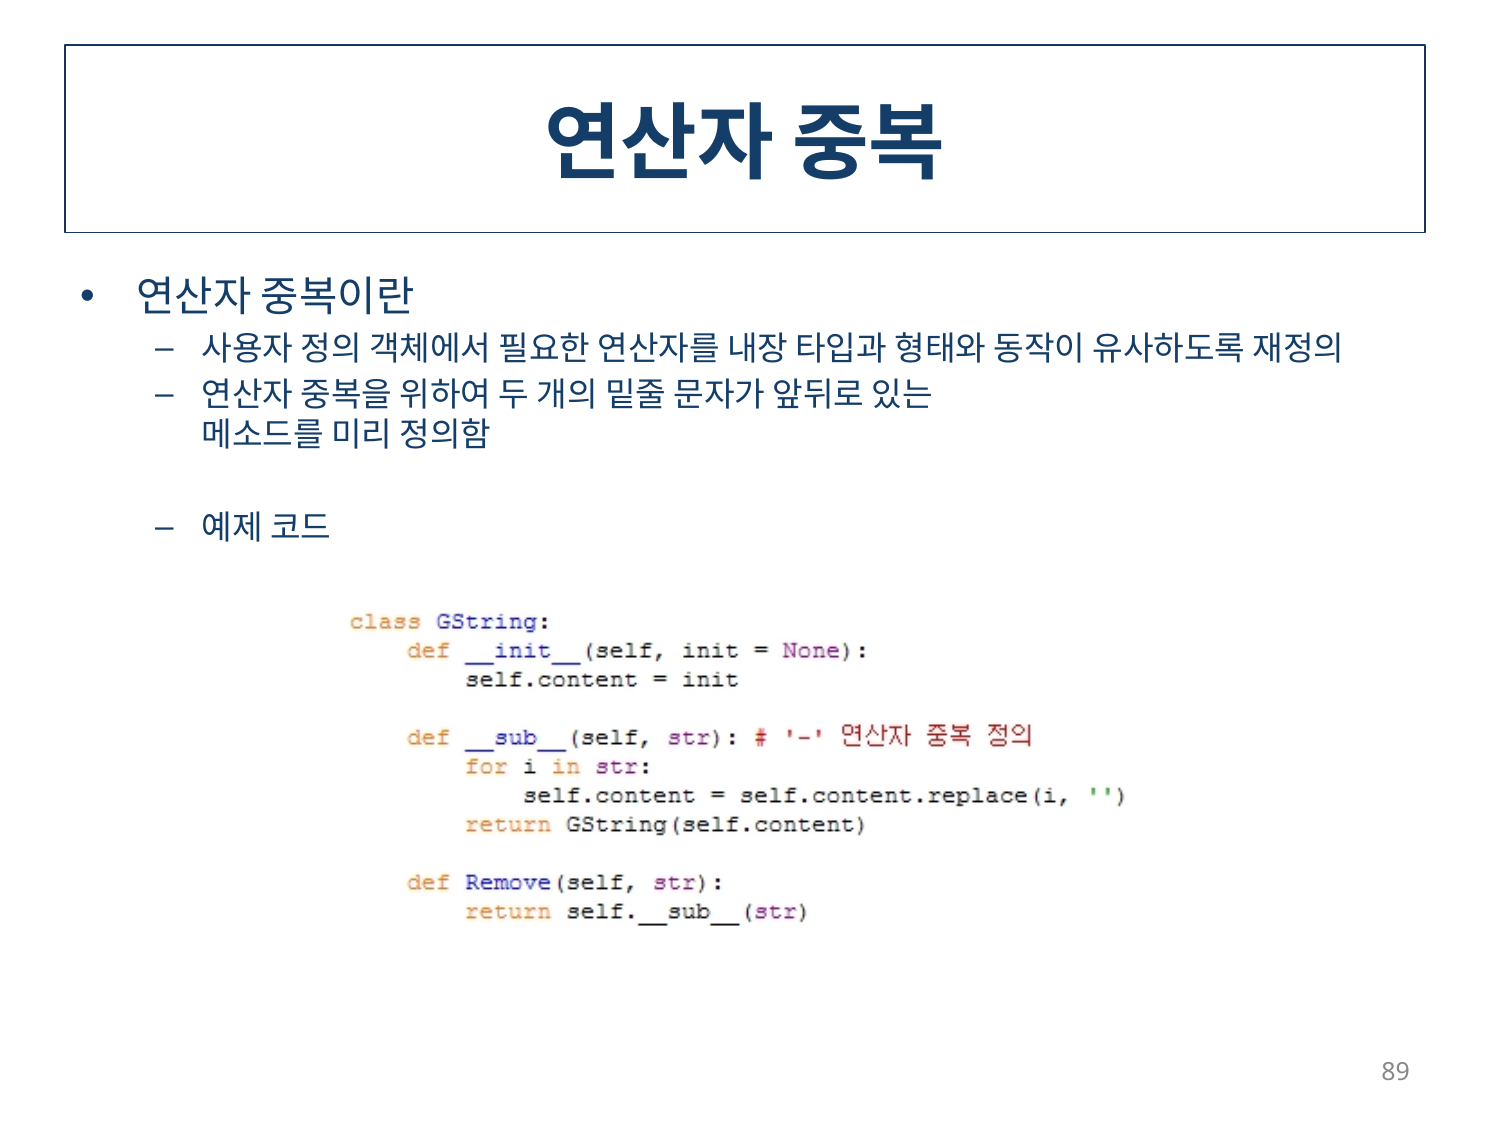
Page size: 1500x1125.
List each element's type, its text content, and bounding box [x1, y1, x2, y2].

list 연산자 중복이란 사용자 정의 객체에서 필요한 연산자를 내장 타입과 형태와 동작이 유사하도록 재정의 연산자 중복을 위하여 두 개의 밑줄 문자가 앞뒤로 있는 메소드를 미리 정의함 예제 코드 [64, 262, 1425, 1005]
picture [348, 609, 1202, 935]
title 연산자 중복 [64, 44, 1426, 233]
slide_number 89 [1074, 1042, 1425, 1103]
